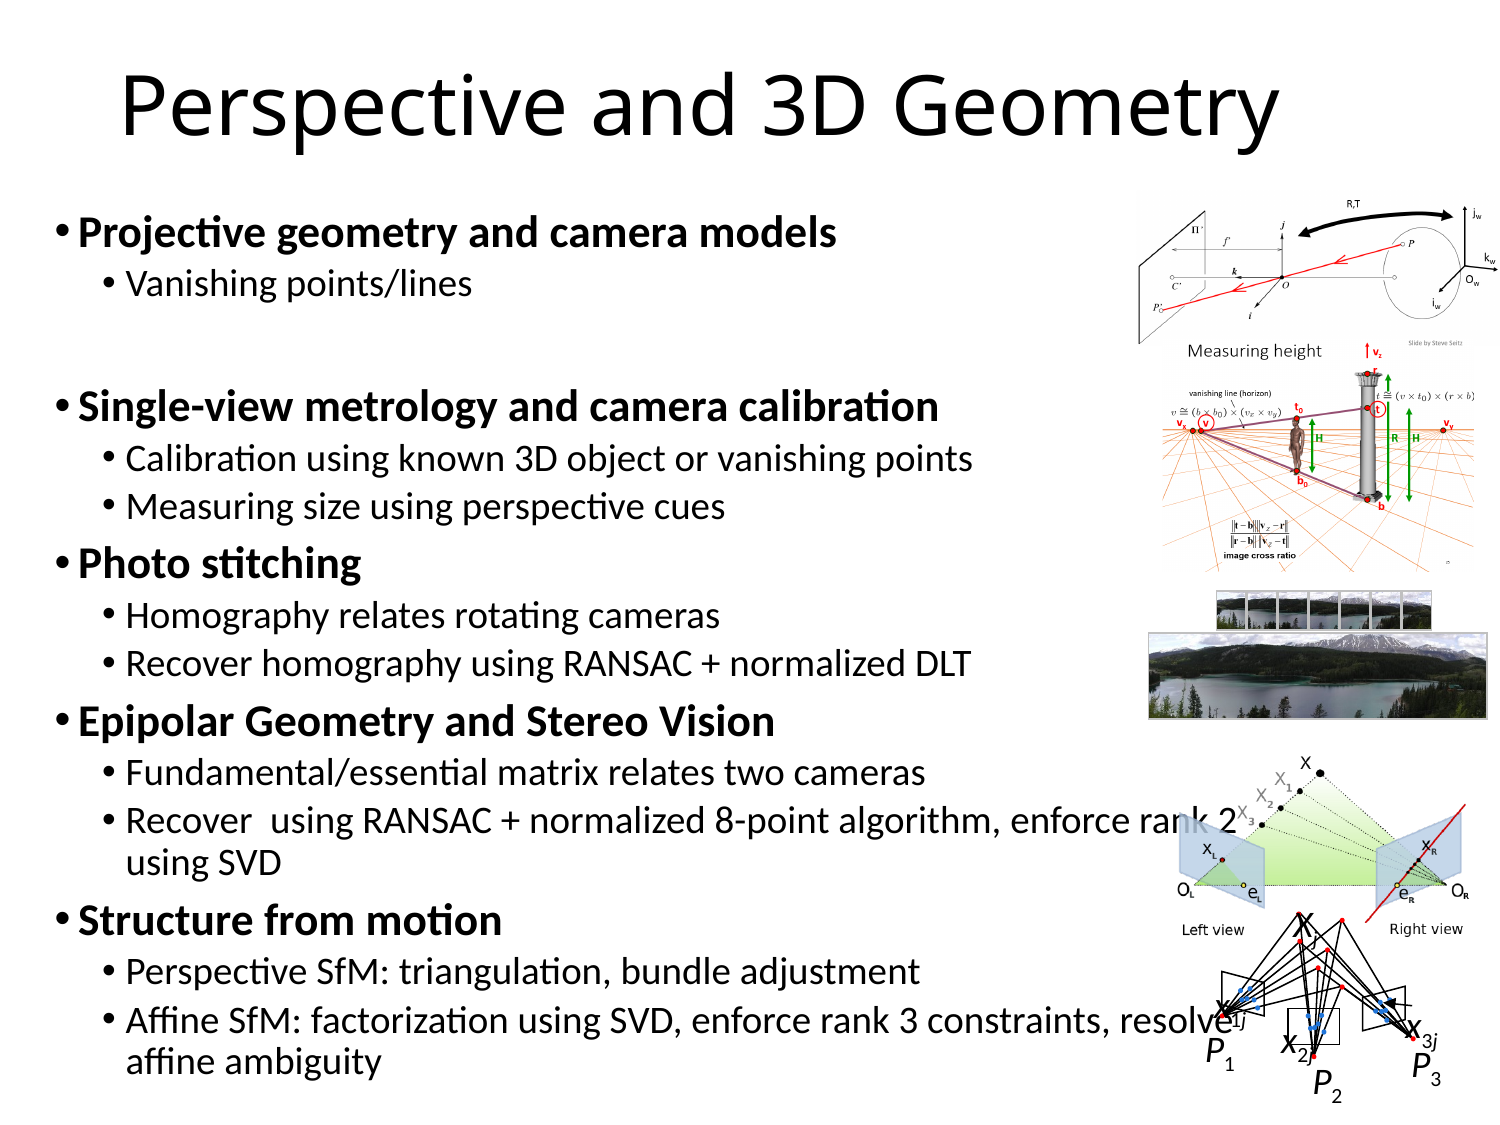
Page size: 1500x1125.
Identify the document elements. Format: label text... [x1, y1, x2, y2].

picture [1136, 190, 1500, 572]
title Perspective and 3D Geometry [103, 0, 1397, 218]
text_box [1149, 591, 1487, 719]
picture [1172, 746, 1474, 949]
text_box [1208, 892, 1438, 1071]
